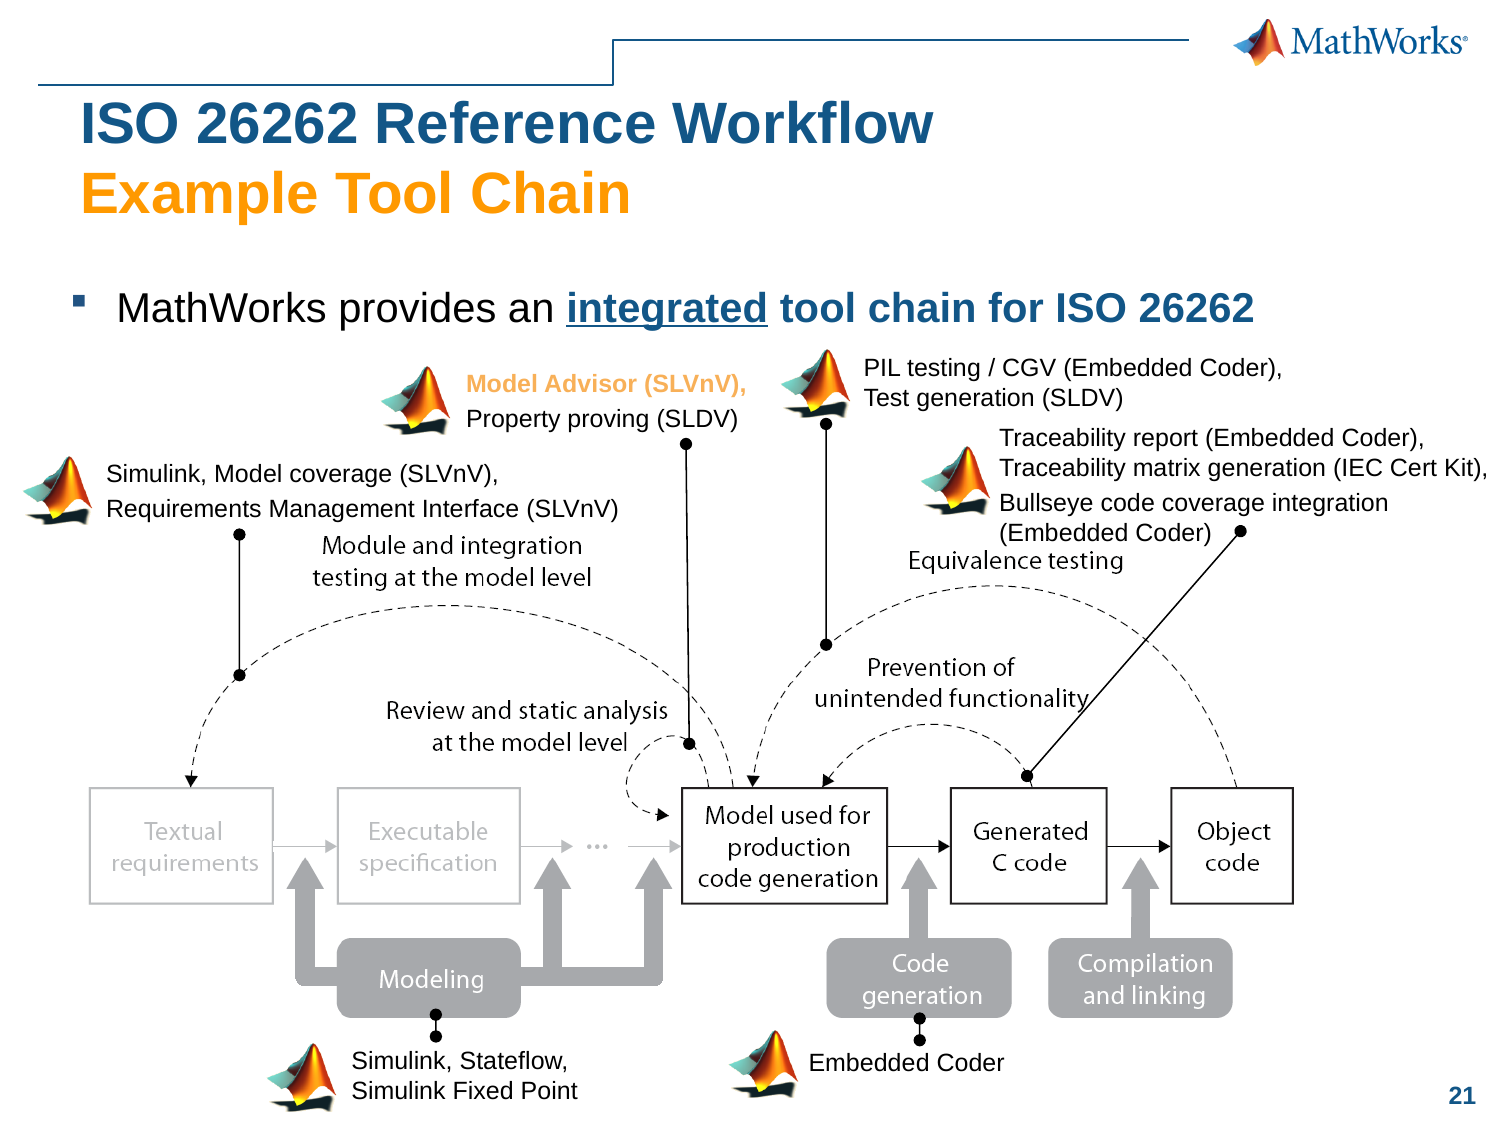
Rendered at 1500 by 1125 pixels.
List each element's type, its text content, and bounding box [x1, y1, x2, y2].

text_box Embedded Coder [806, 1046, 1021, 1084]
title ISO 26262 Reference Workflow Example Tool Chain [64, 78, 1426, 266]
text_box Simulink, Stateflow, Simulink Fixed Point [343, 1046, 594, 1113]
text_box MathWorks provides an integrated tool chain for ISO 26262 [54, 273, 1404, 339]
text_box Model Advisor (SLVnV), Property proving (SLDV) [451, 359, 769, 440]
text_box [679, 437, 693, 503]
picture [1226, 7, 1483, 78]
picture [376, 362, 453, 439]
text_box Simulink, Model coverage (SLVnV), Requirements Management Interface (SLVnV) [91, 450, 636, 503]
text_box PIL testing / CGV (Embedded Coder), Test generation (SLDV) [848, 344, 1299, 419]
picture [263, 1040, 340, 1116]
text_box Traceability report (Embedded Coder), Traceability matrix generation (IEC Cert Kit), Bullseye code coverage integration (Embedded Coder) [984, 414, 1500, 584]
picture [19, 442, 1308, 1103]
picture [777, 346, 853, 422]
